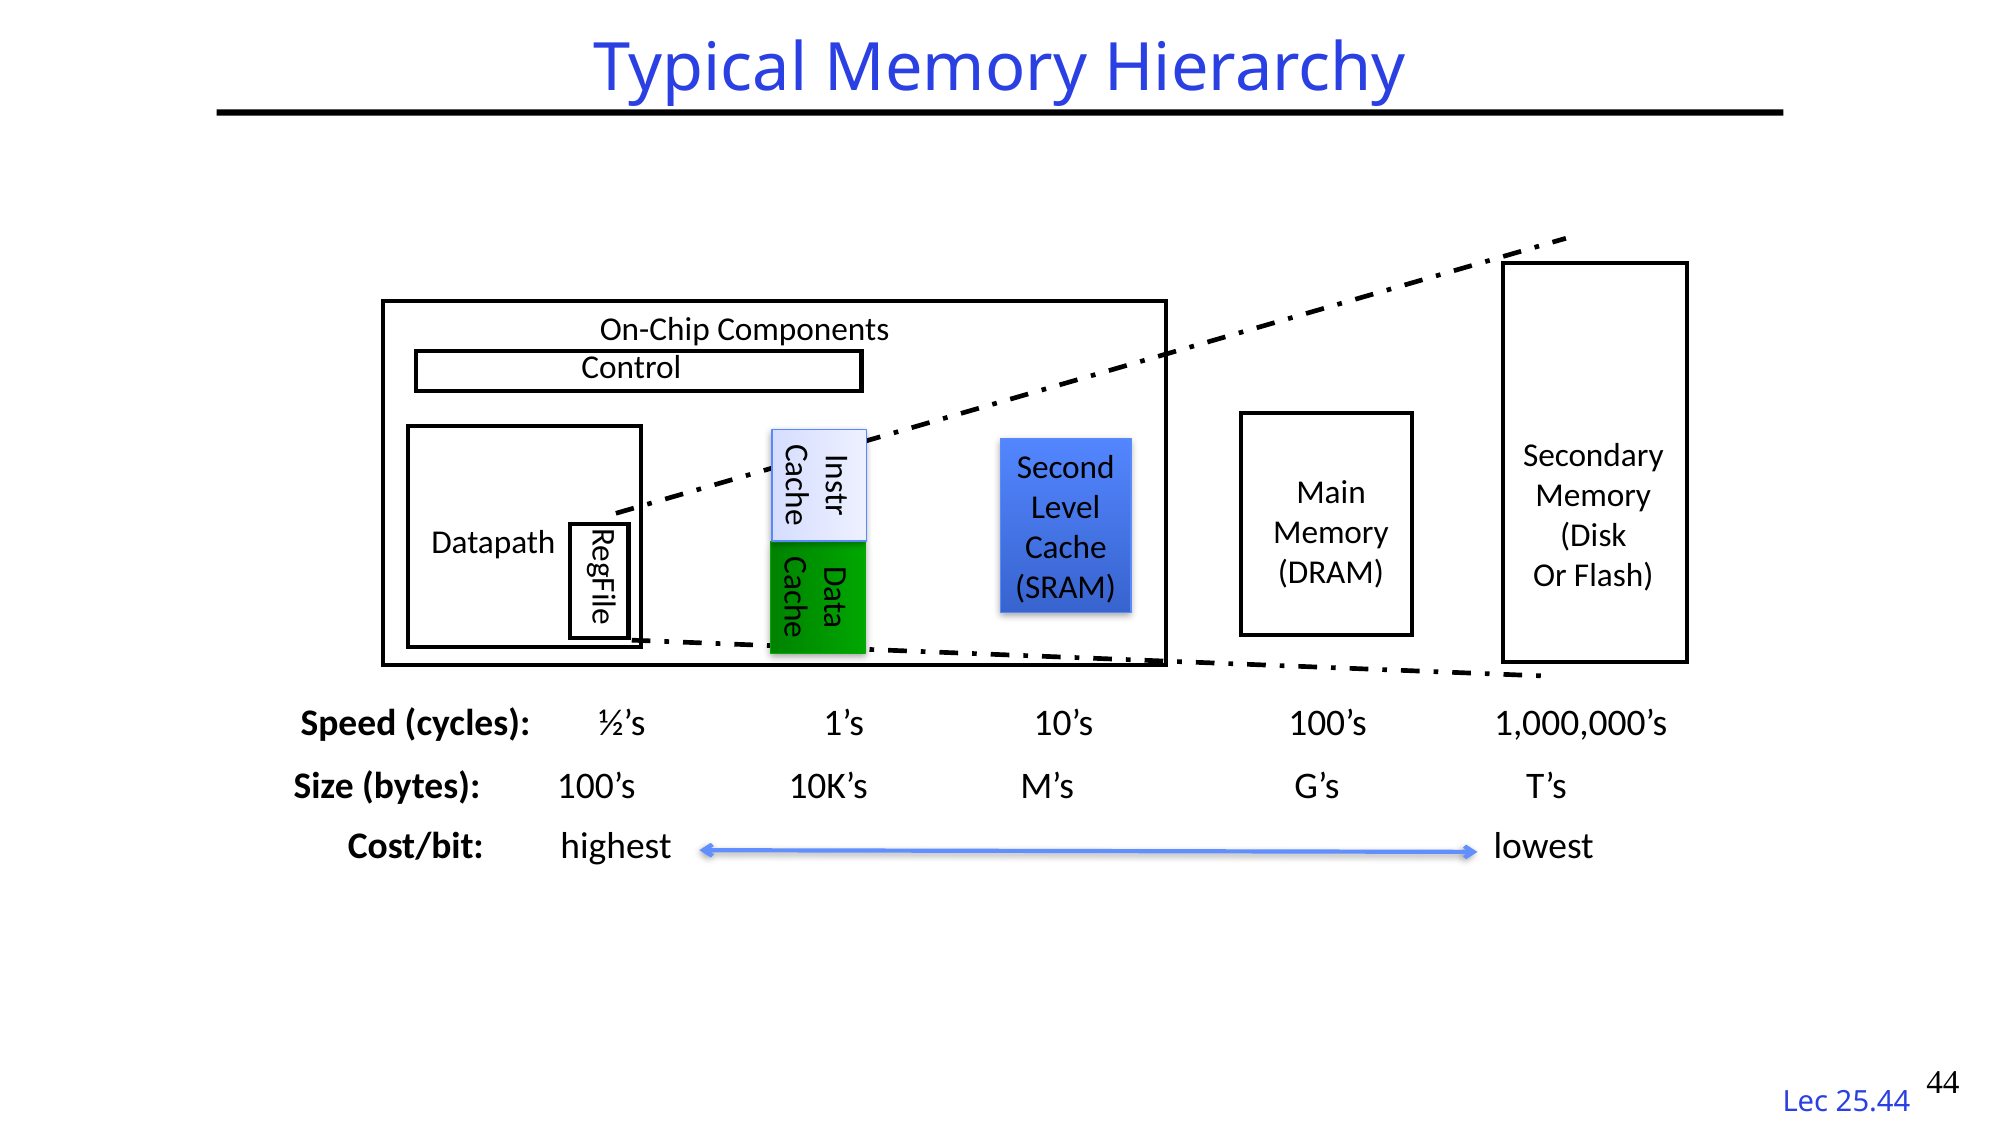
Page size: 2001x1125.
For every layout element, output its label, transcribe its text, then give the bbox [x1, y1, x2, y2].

text_box [1503, 263, 1687, 663]
text_box Main Memory (DRAM) [1258, 463, 1404, 598]
text_box 44 [1899, 1052, 1986, 1109]
text_box [382, 300, 1166, 665]
text_box [570, 524, 578, 639]
text_box Instr Cache [771, 429, 867, 542]
text_box Data Cache [770, 548, 866, 654]
text_box [1240, 413, 1412, 635]
text_box Secondary Memory (Disk Or Flash) [1506, 425, 1680, 600]
title Typical Memory Hierarchy [216, 24, 1784, 113]
text_box Size (bytes): 100’s 10K’s M’s G’s T’s [283, 763, 1580, 810]
text_box RegFile [578, 513, 634, 680]
text_box Speed (cycles): ½’s 1’s 10’s 100’s 1,000,000’s [290, 700, 1681, 748]
text_box On-Chip Components [584, 300, 905, 355]
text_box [328, 823, 1630, 873]
